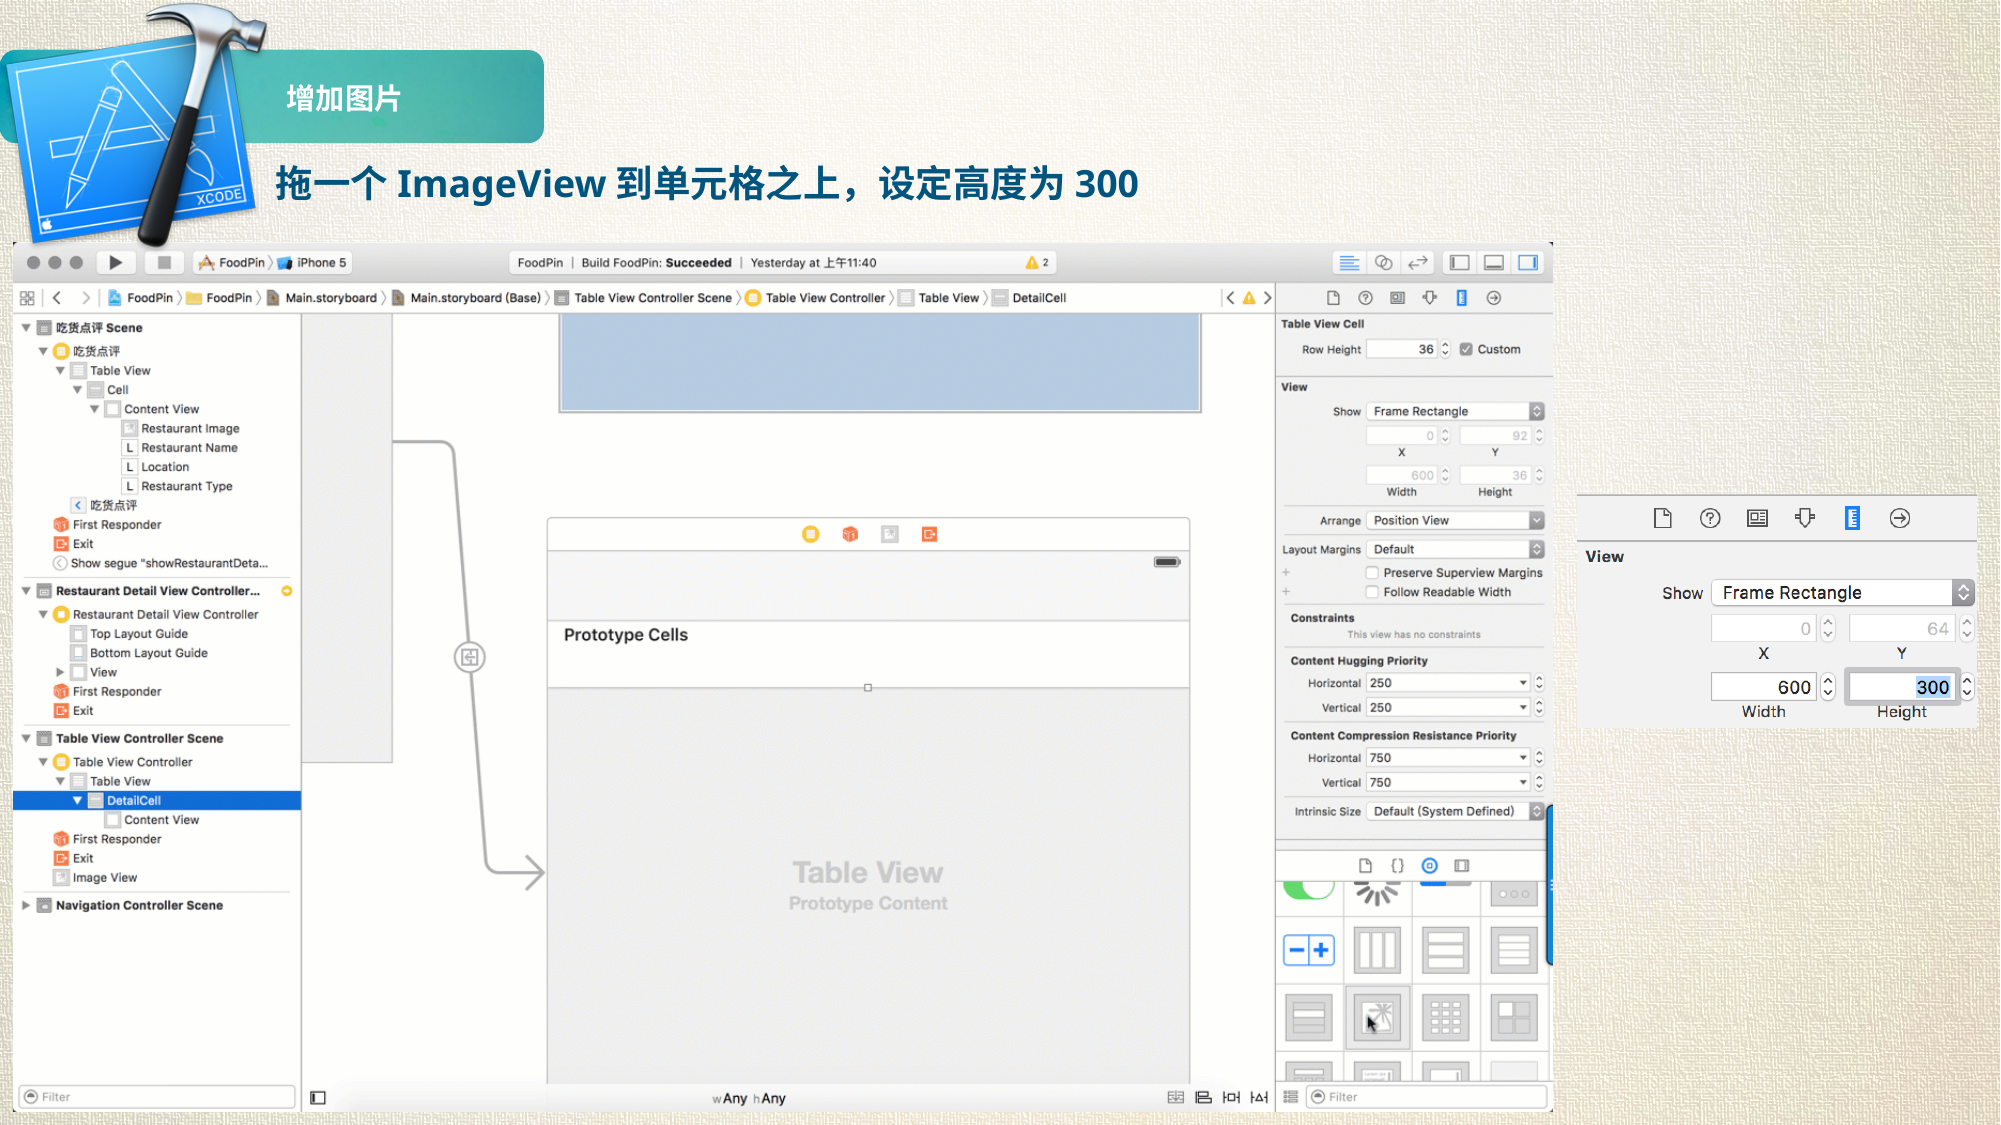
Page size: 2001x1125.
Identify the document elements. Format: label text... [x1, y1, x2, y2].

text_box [272, 72, 611, 170]
text_box [272, 48, 545, 72]
picture [0, 0, 2000, 1125]
text_box 拖一个ImageView到单元格之上，设定高度为300 [272, 152, 1993, 213]
